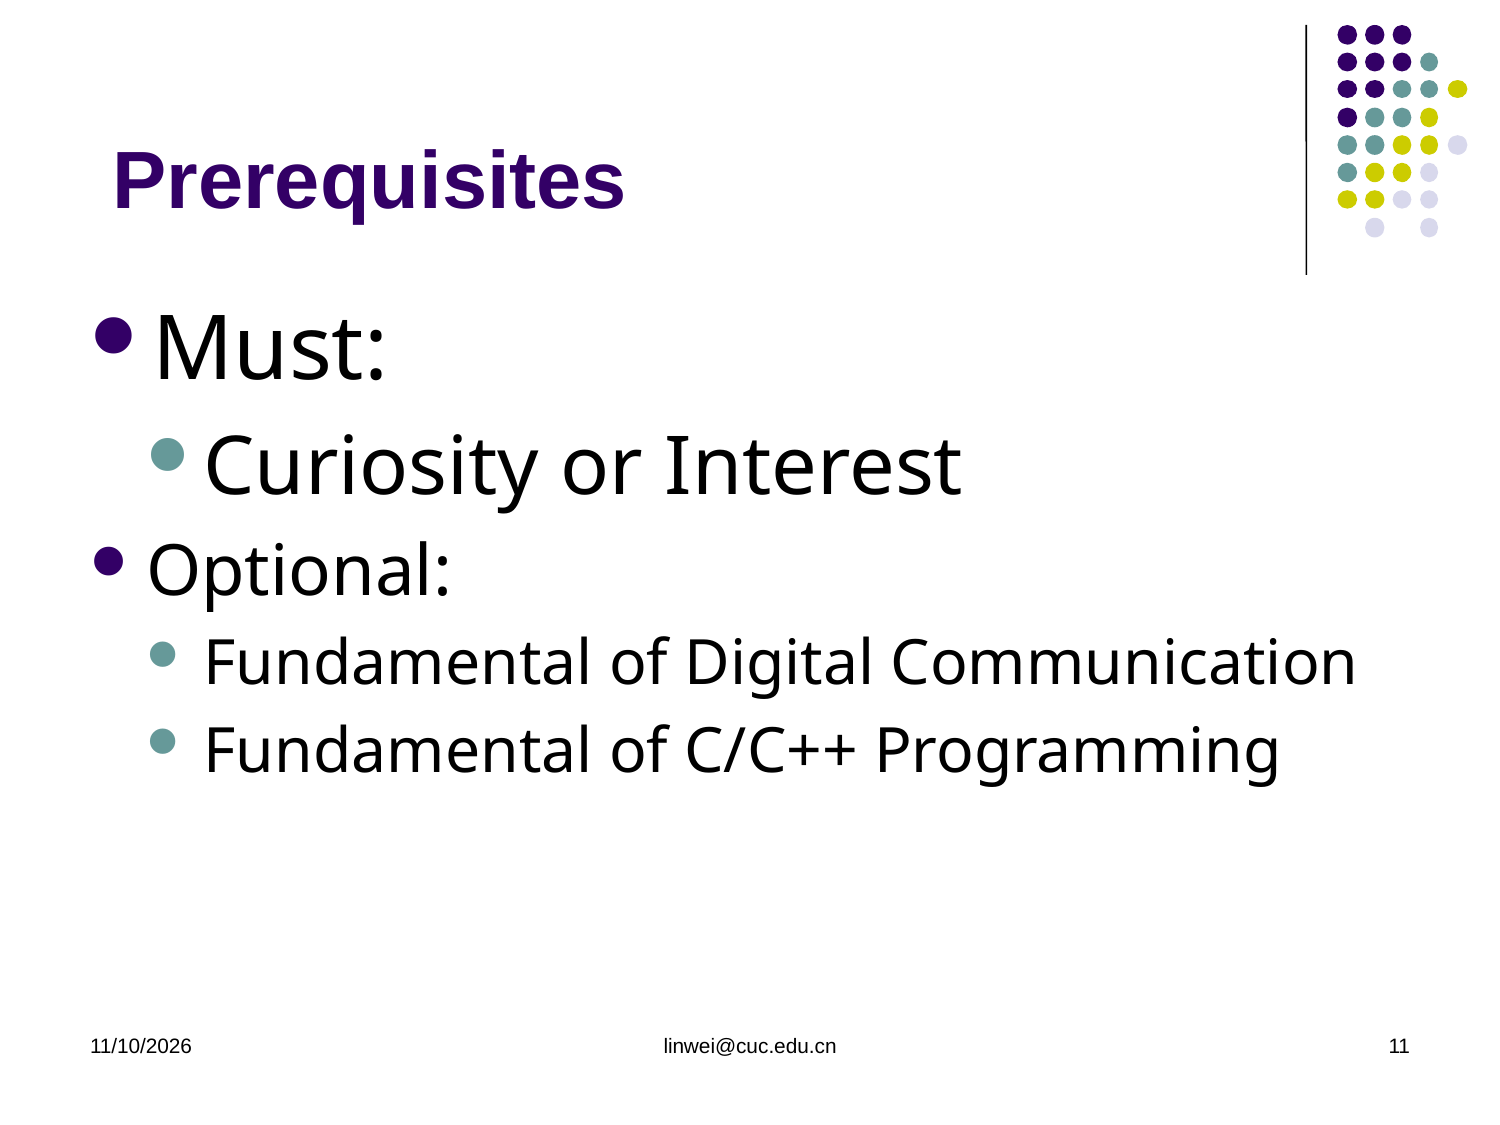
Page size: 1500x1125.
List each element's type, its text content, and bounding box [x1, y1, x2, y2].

slide_number 11 [1074, 1024, 1426, 1101]
footer linwei@cuc.edu.cn [512, 1024, 988, 1101]
title Prerequisites [75, 20, 1313, 233]
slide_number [74, 1024, 426, 1101]
list Must: Curiosity or Interest Optional: Fundamental of Digital Communication Fundamental of C/C++ Programming [75, 282, 1425, 1006]
